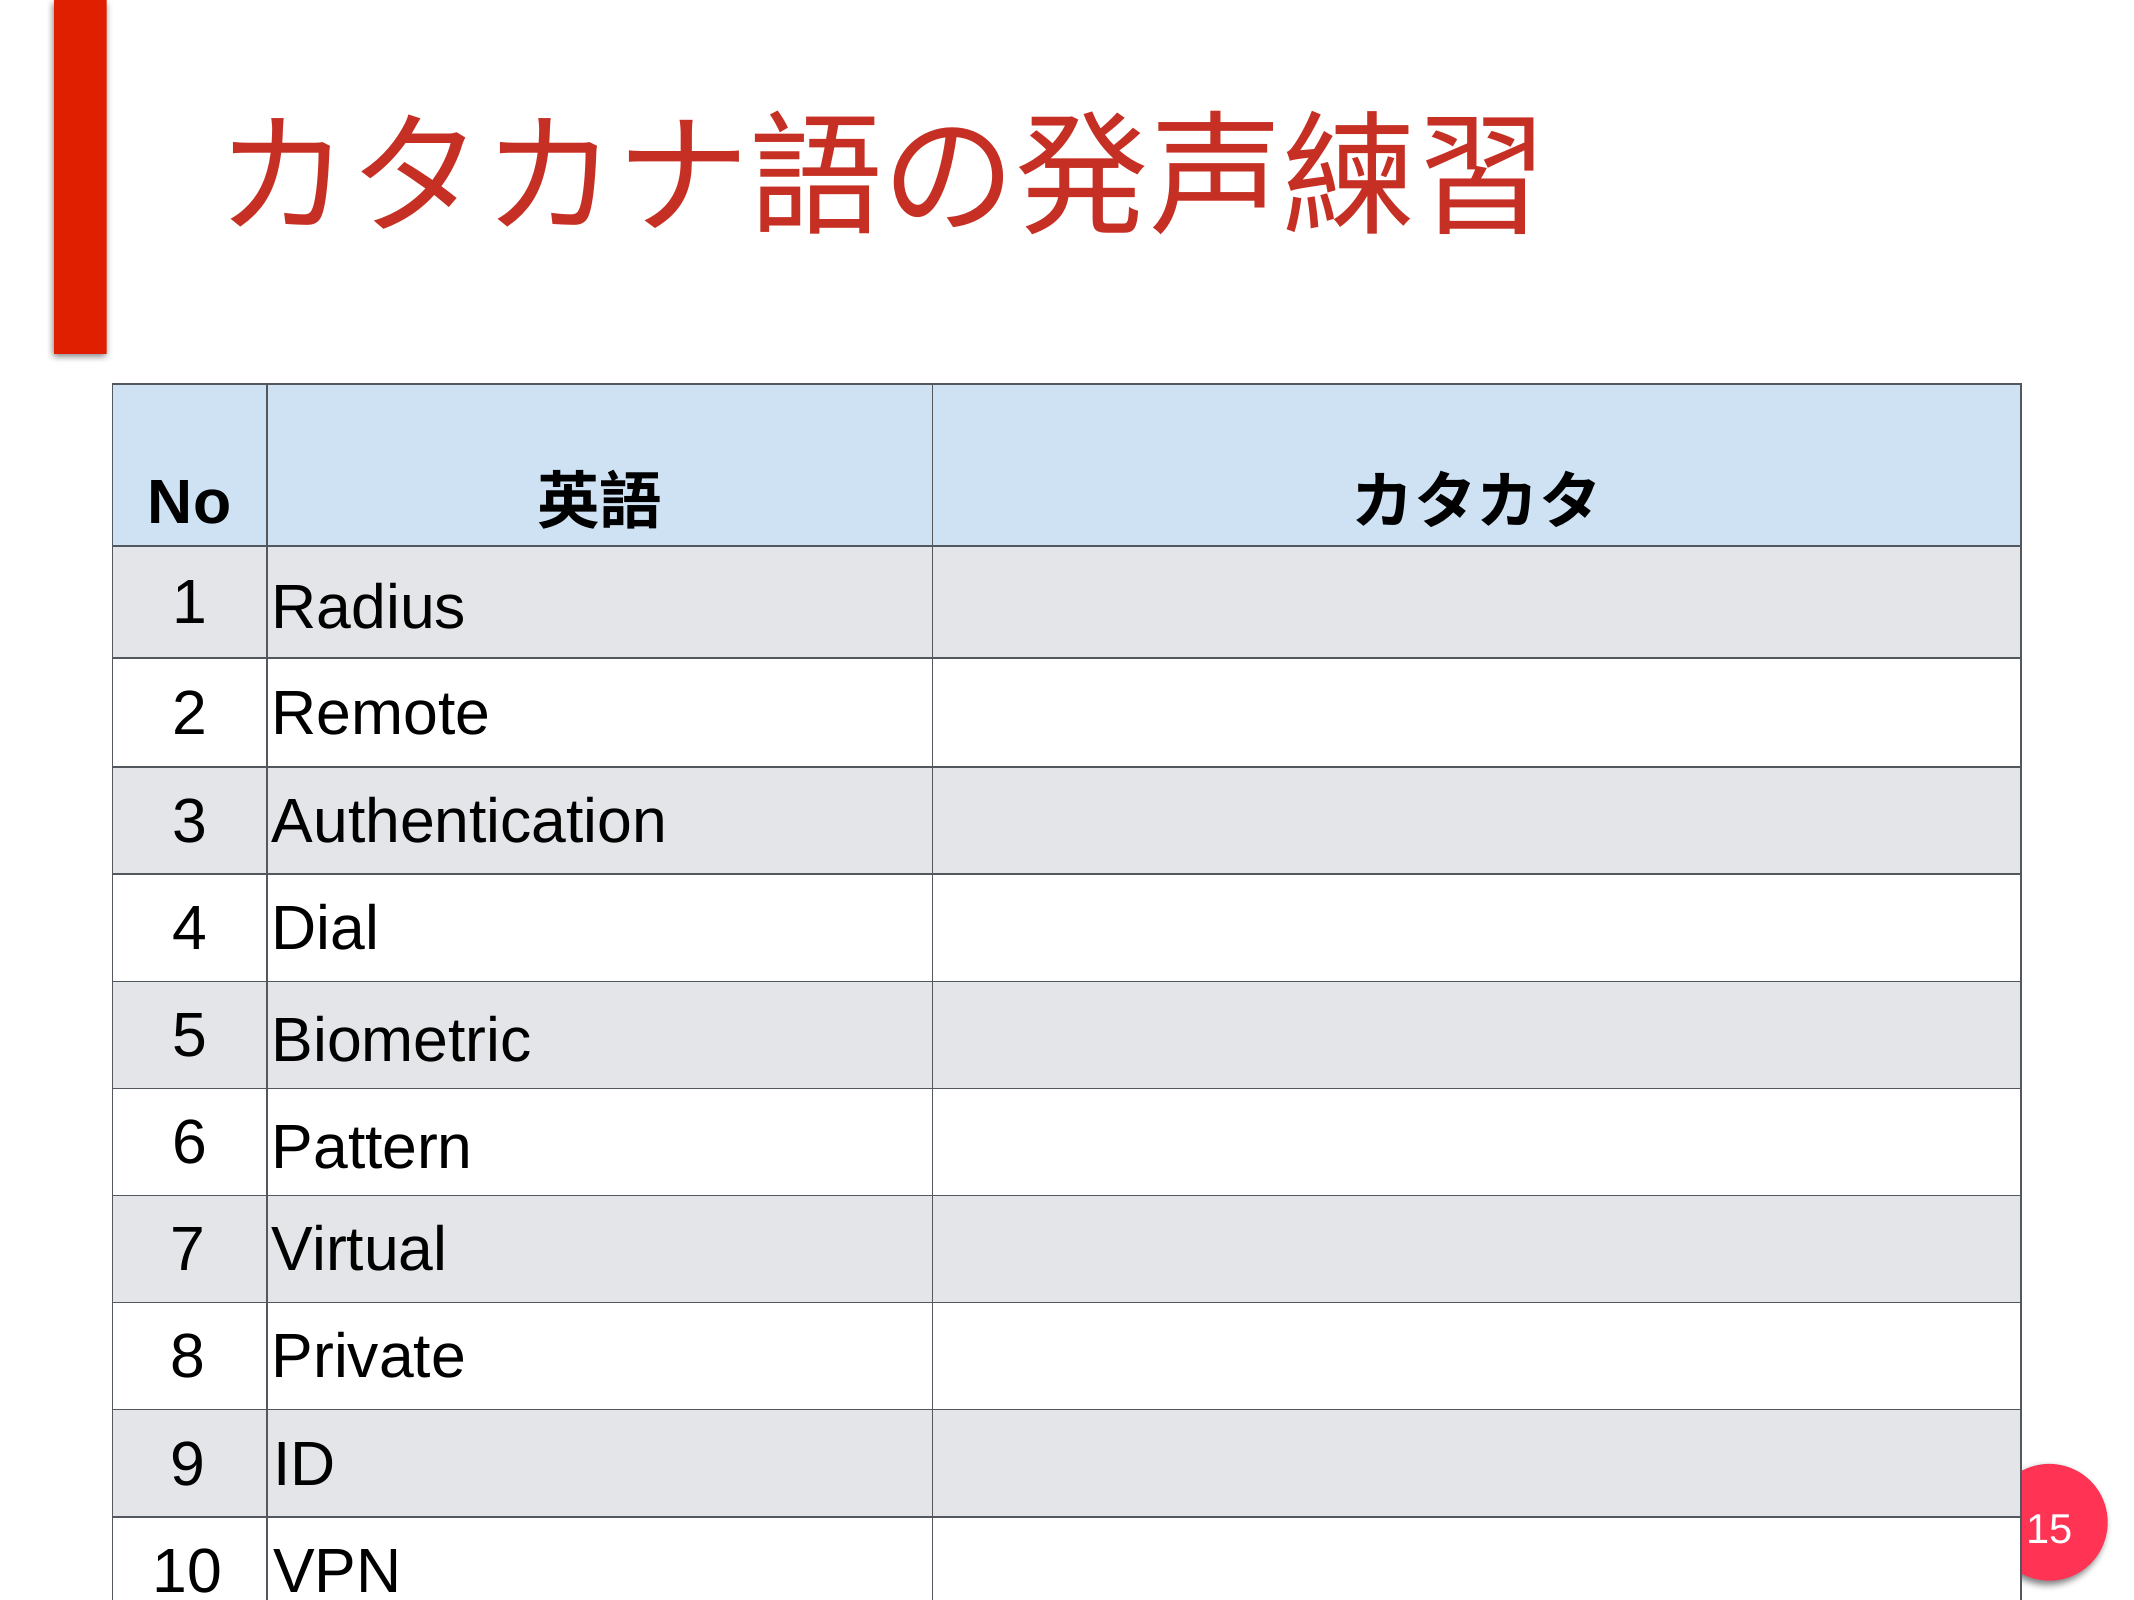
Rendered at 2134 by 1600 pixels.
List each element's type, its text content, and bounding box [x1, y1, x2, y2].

table_cell VPN [268, 1518, 932, 1600]
table_cell Private [268, 1303, 932, 1409]
table_cell 6 [113, 1089, 266, 1195]
table_cell [933, 1196, 2020, 1302]
table_cell 4 [113, 875, 266, 981]
table_cell Radius [268, 547, 932, 657]
table_cell [933, 875, 2020, 981]
table_cell Pattern [268, 1089, 932, 1195]
slide_number ‹#› [2022, 1493, 2087, 1600]
table_cell 3 [113, 768, 266, 873]
table_cell [933, 1518, 2020, 1600]
table_cell Remote [268, 659, 932, 766]
table_cell Authentication [268, 768, 932, 873]
table_cell [933, 547, 2020, 657]
table_header No [113, 385, 266, 545]
table_cell [933, 768, 2020, 873]
table_cell ID [268, 1410, 932, 1516]
table_cell [933, 659, 2020, 766]
table_cell [933, 1410, 2020, 1516]
table_cell 7 [113, 1196, 266, 1302]
title カタカナ語の発声練習 [208, 18, 2030, 336]
table_cell 2 [113, 659, 266, 766]
table_cell [933, 1089, 2020, 1195]
table_header 英語 [268, 385, 932, 545]
table_cell 10 [113, 1518, 266, 1600]
table_cell [933, 1303, 2020, 1409]
table_cell Biometric [268, 982, 932, 1088]
table_cell 8 [113, 1303, 266, 1409]
table_cell Virtual [268, 1196, 932, 1302]
table_header カタカタ [933, 385, 2020, 545]
table_cell 9 [113, 1410, 266, 1516]
table_cell 1 [113, 547, 266, 657]
table_cell [933, 982, 2020, 1088]
table_cell Dial [268, 875, 932, 981]
table_cell 5 [113, 982, 266, 1088]
